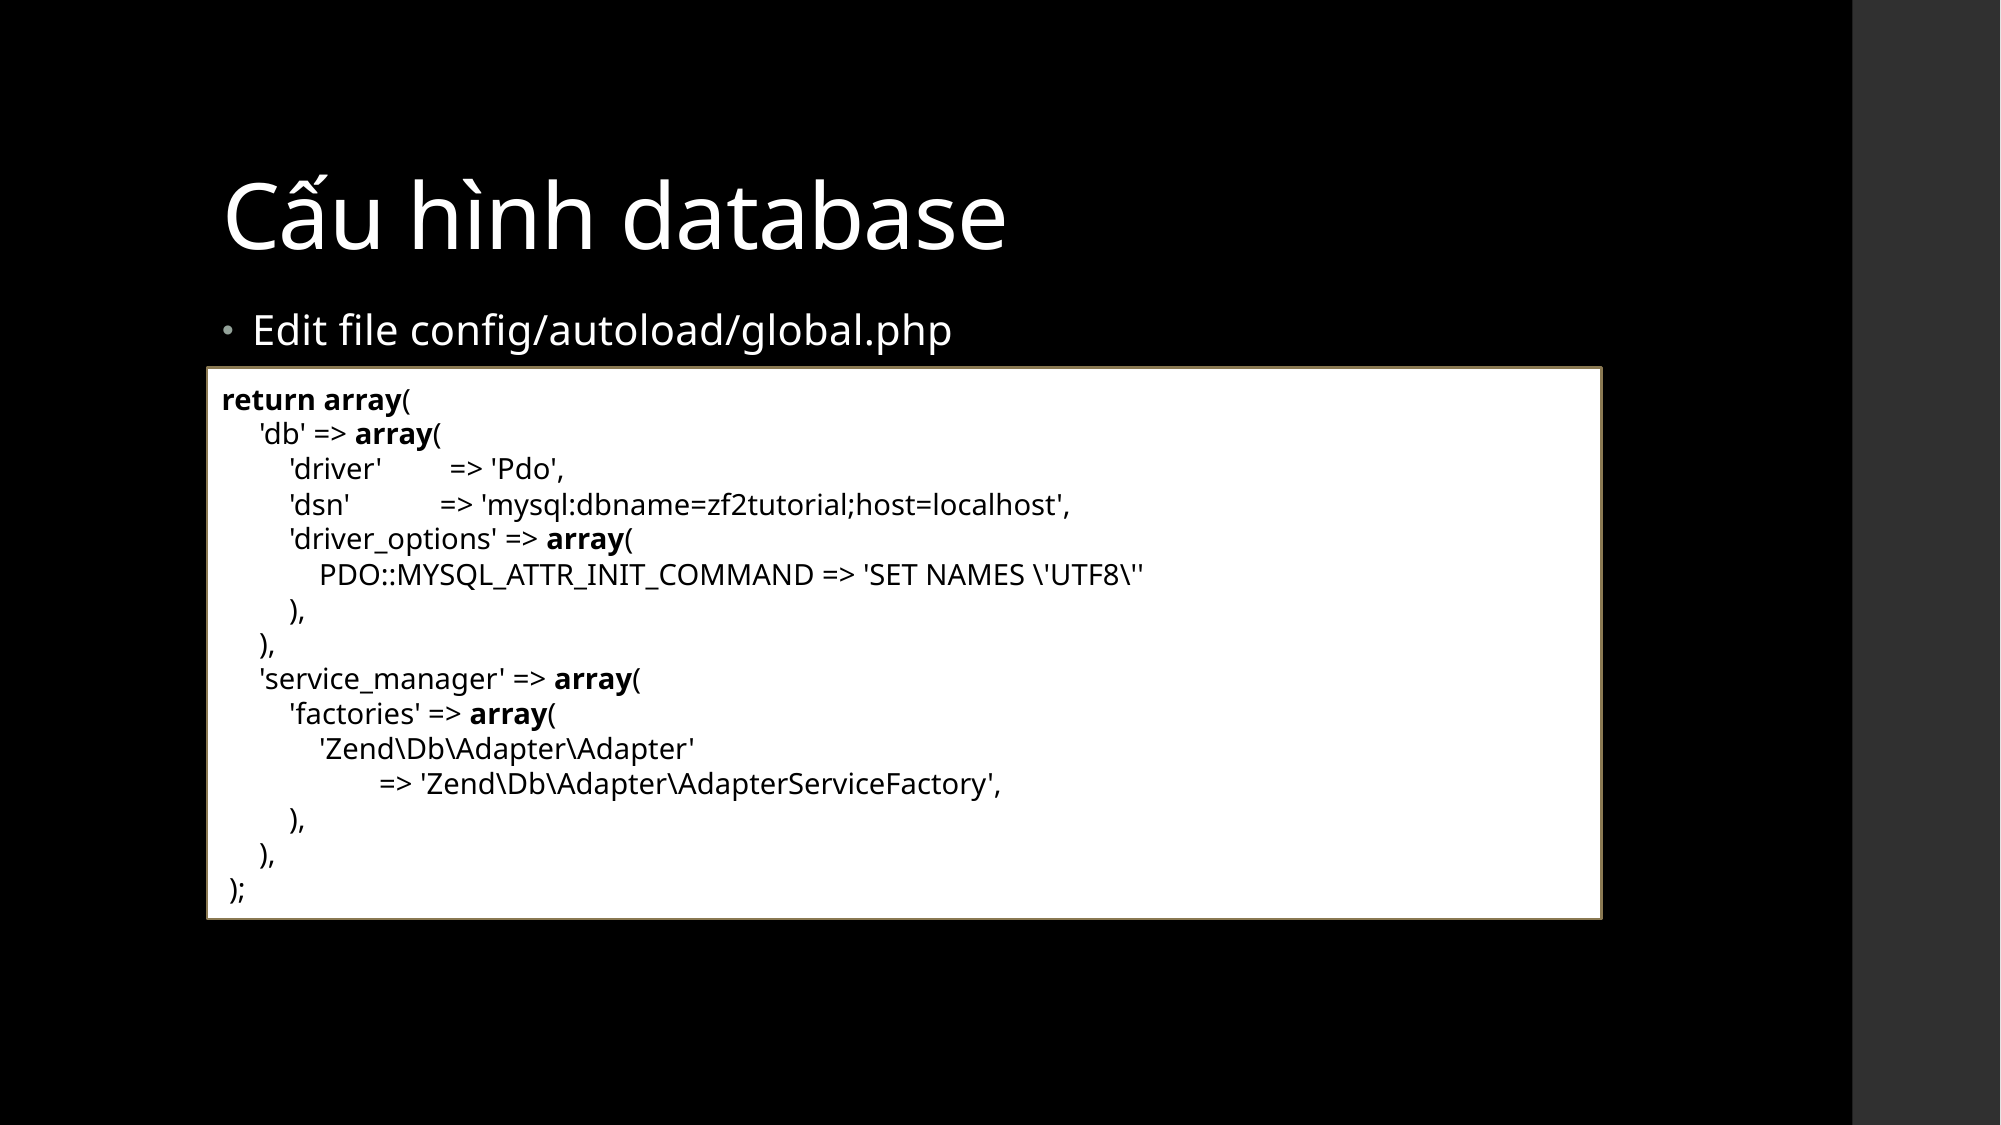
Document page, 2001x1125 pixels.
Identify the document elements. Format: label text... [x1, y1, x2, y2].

title Cấu hình database [206, 60, 1797, 278]
list Edit file config/autoload/global.php [206, 299, 1617, 1014]
text_box return array( 'db' => array( 'driver' => 'Pdo', 'dsn' => 'mysql:dbname=zf2tutorial;host=localhost', 'driver_options' => array( PDO::MYSQL_ATTR_INIT_COMMAND => 'SET NAMES \'UTF8\'' ), ), 'service_manager' => array( 'factories' => array( 'Zend\Db\Adapter\Adapter' => 'Zend\Db\Adapter\AdapterServiceFactory', ), ), ); [206, 366, 1603, 920]
